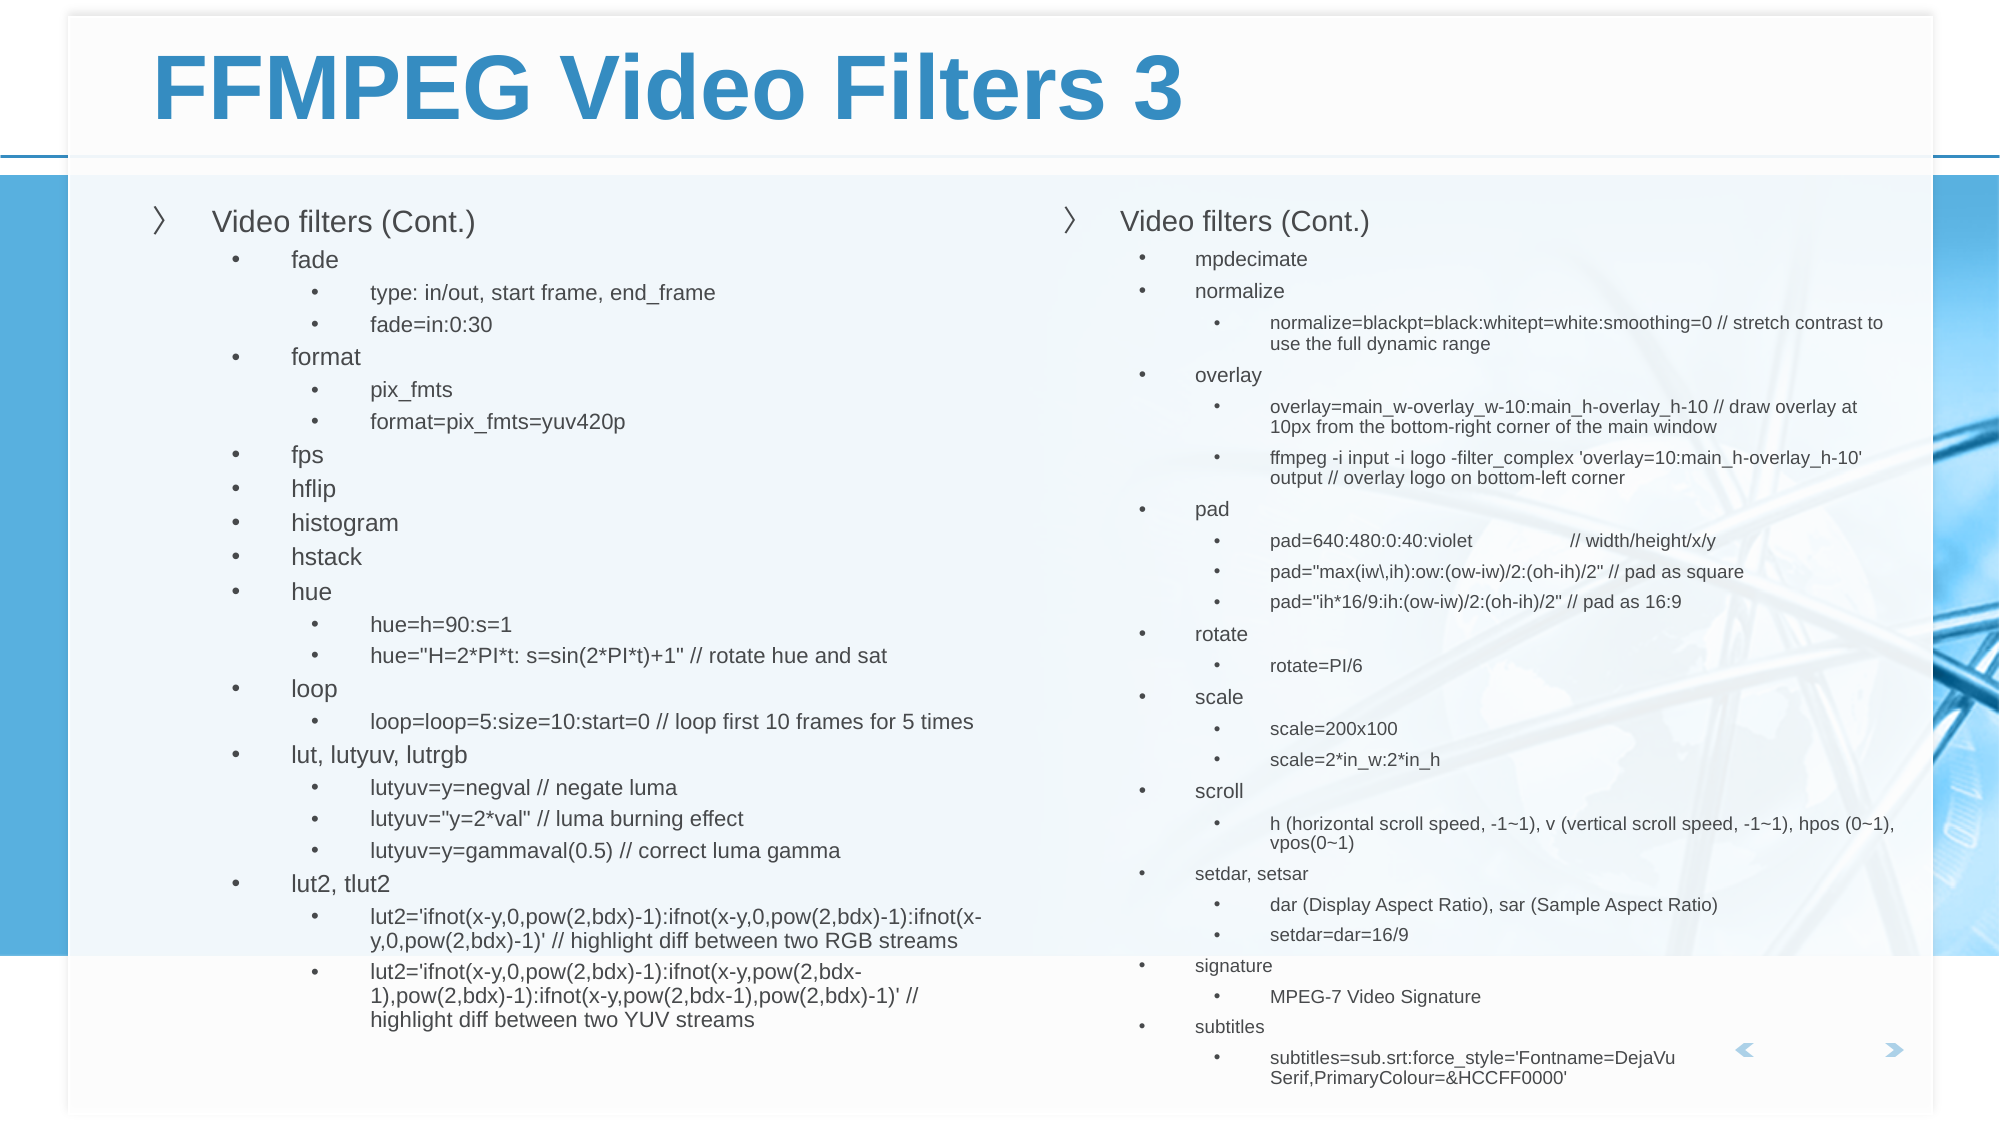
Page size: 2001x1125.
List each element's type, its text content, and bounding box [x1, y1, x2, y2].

title FFMPEG Video Filters 3 [137, 29, 1863, 150]
list Video filters (Cont.) fade type: in/out, start frame, end_frame fade=in:0:30 format pix_fmts format=pix_fmts=yuv420p fps hflip histogram hstack hue hue=h=90:s=1 hue="H=2*PI*t: s=sin(2*PI*t)+1" // rotate hue and sat loop loop=loop=5:size=10:start=0 // loop first 10 frames for 5 times lut, lutyuv, lutrgb lutyuv=y=negval // negate luma lutyuv="y=2*val" // luma burning effect lutyuv=y=gammaval(0.5) // correct luma gamma lut2, tlut2 lut2='ifnot(x-y,0,pow(2,bdx)-1):ifnot(x-y,0,pow(2,bdx)-1):ifnot(x-y,0,pow(2,bdx)-1)' // highlight diff between two RGB streams lut2='ifnot(x-y,0,pow(2,bdx)-1):ifnot(x-y,pow(2,bdx-1),pow(2,bdx)-1):ifnot(x-y,pow(2,bdx-1),pow(2,bdx)-1)' // highlight diff between two YUV streams [137, 198, 1001, 1073]
text_box Video filters (Cont.) mpdecimate normalize normalize=blackpt=black:whitept=white:smoothing=0 // stretch contrast to use the full dynamic range overlay overlay=main_w-overlay_w-10:main_h-overlay_h-10 // draw overlay at 10px from the bottom-right corner of the main window ffmpeg -i input -i logo -filter_complex 'overlay=10:main_h-overlay_h-10' output // overlay logo on bottom-left corner pad pad=640:480:0:40:violet // width/height/x/y pad="max(iw\,ih):ow:(ow-iw)/2:(oh-ih)/2" // pad as square pad="ih*16/9:ih:(ow-iw)/2:(oh-ih)/2" // pad as 16:9 rotate rotate=PI/6 scale scale=200x100 scale=2*in_w:2*in_h scroll h (horizontal scroll speed, -1~1), v (vertical scroll speed, -1~1), hpos (0~1), vpos(0~1) setdar, setsar dar (Display Aspect Ratio), sar (Sample Aspect Ratio) setdar=dar=16/9 signature MPEG-7 Video Signature subtitles subtitles=sub.srt:force_style='Fontname=DejaVu Serif,PrimaryColour=&HCCFF0000' [1048, 198, 1912, 1073]
picture [0, 0, 2001, 1125]
